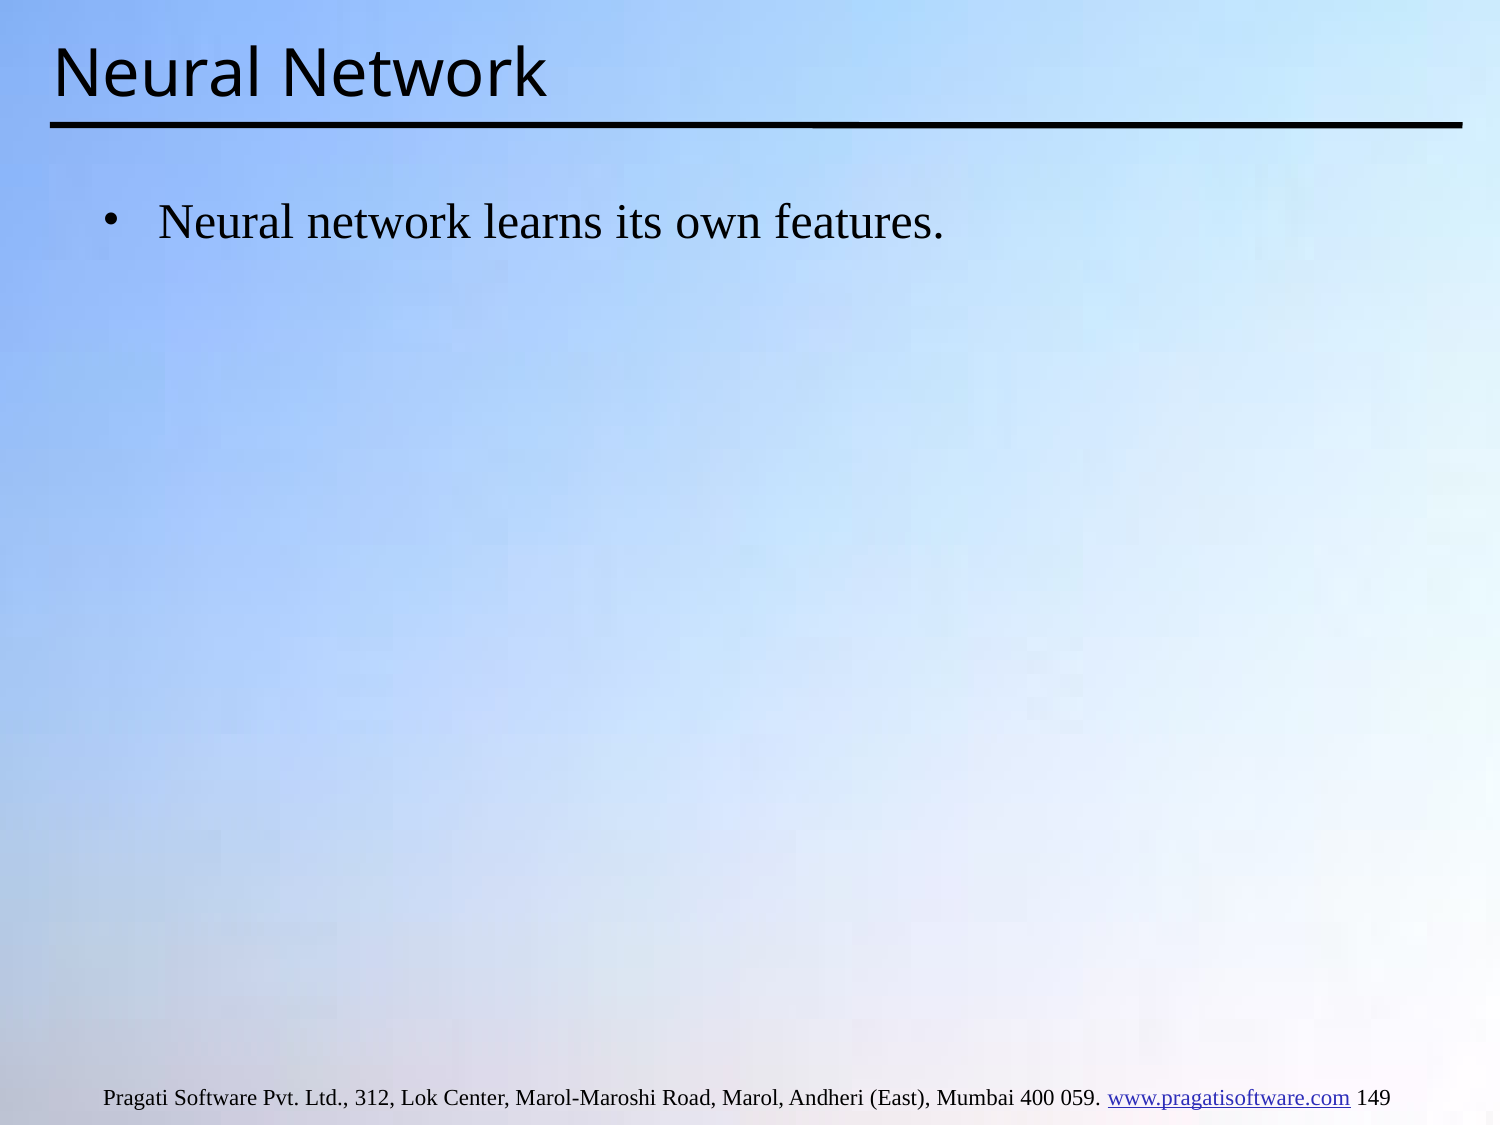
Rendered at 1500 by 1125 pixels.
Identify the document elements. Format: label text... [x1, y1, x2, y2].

title Neural Network [37, 0, 1462, 137]
picture [0, 0, 1500, 1125]
list Neural network learns its own features. [87, 187, 1412, 1063]
